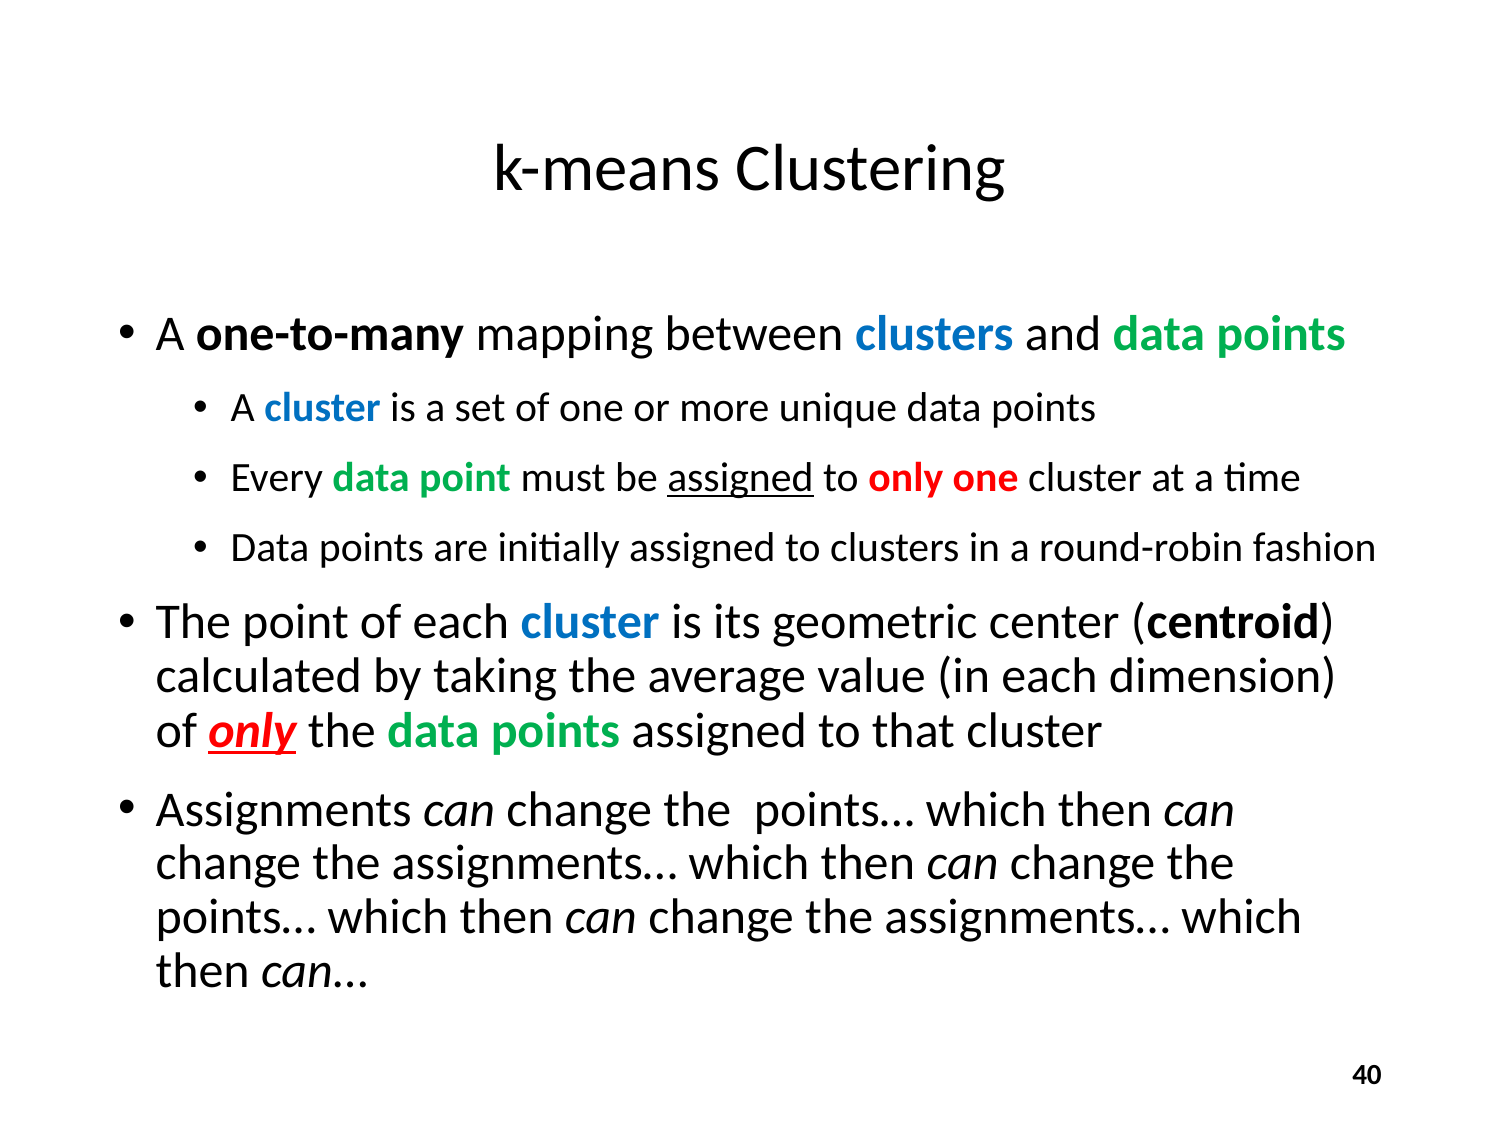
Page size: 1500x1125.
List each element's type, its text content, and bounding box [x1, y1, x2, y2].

title k-means Clustering [103, 59, 1397, 278]
slide_number 40 [1059, 1042, 1397, 1103]
